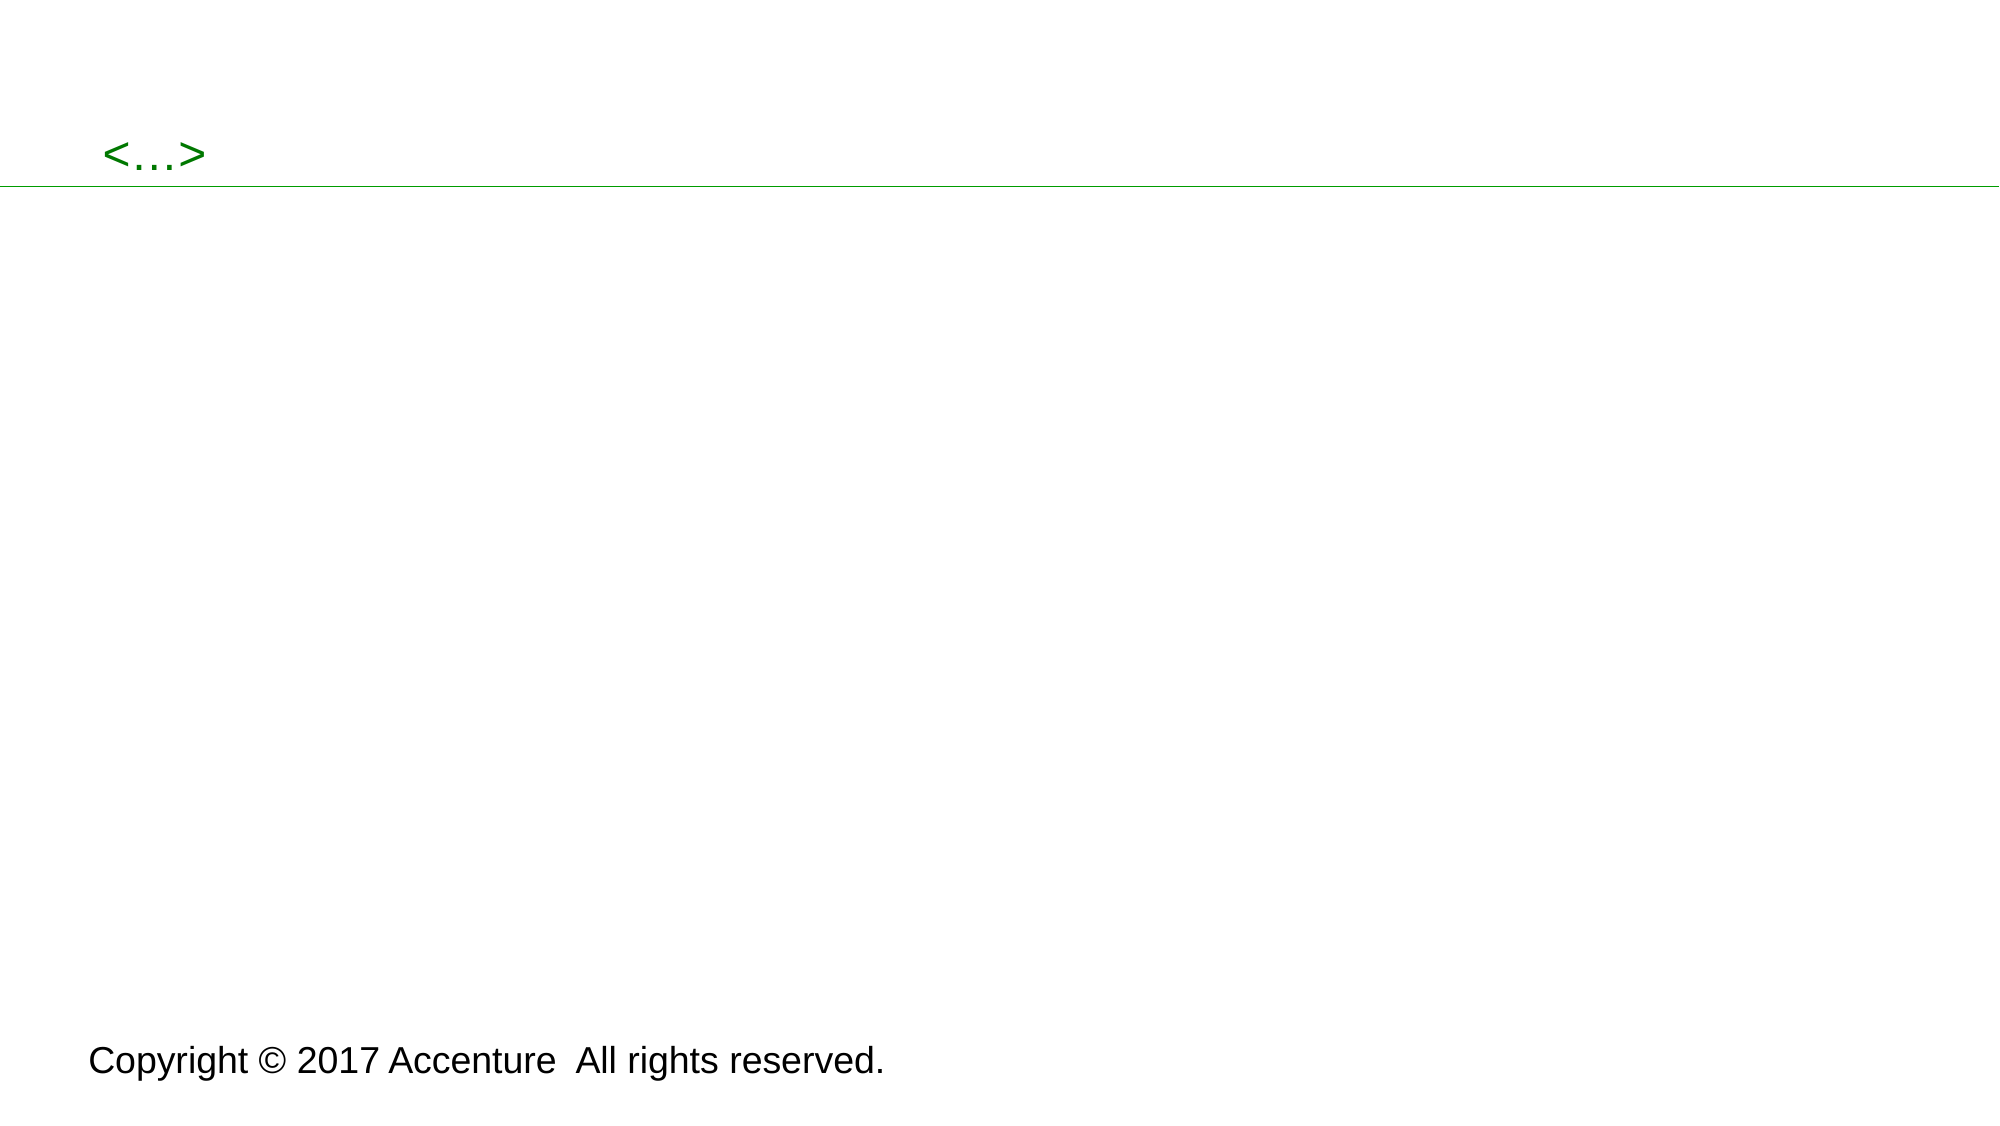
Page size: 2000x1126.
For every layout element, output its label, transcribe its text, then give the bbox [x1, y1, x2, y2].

text_box Copyright © 2017 Accenture All rights reserved. [73, 1029, 954, 1056]
title <…> [102, 0, 1897, 180]
